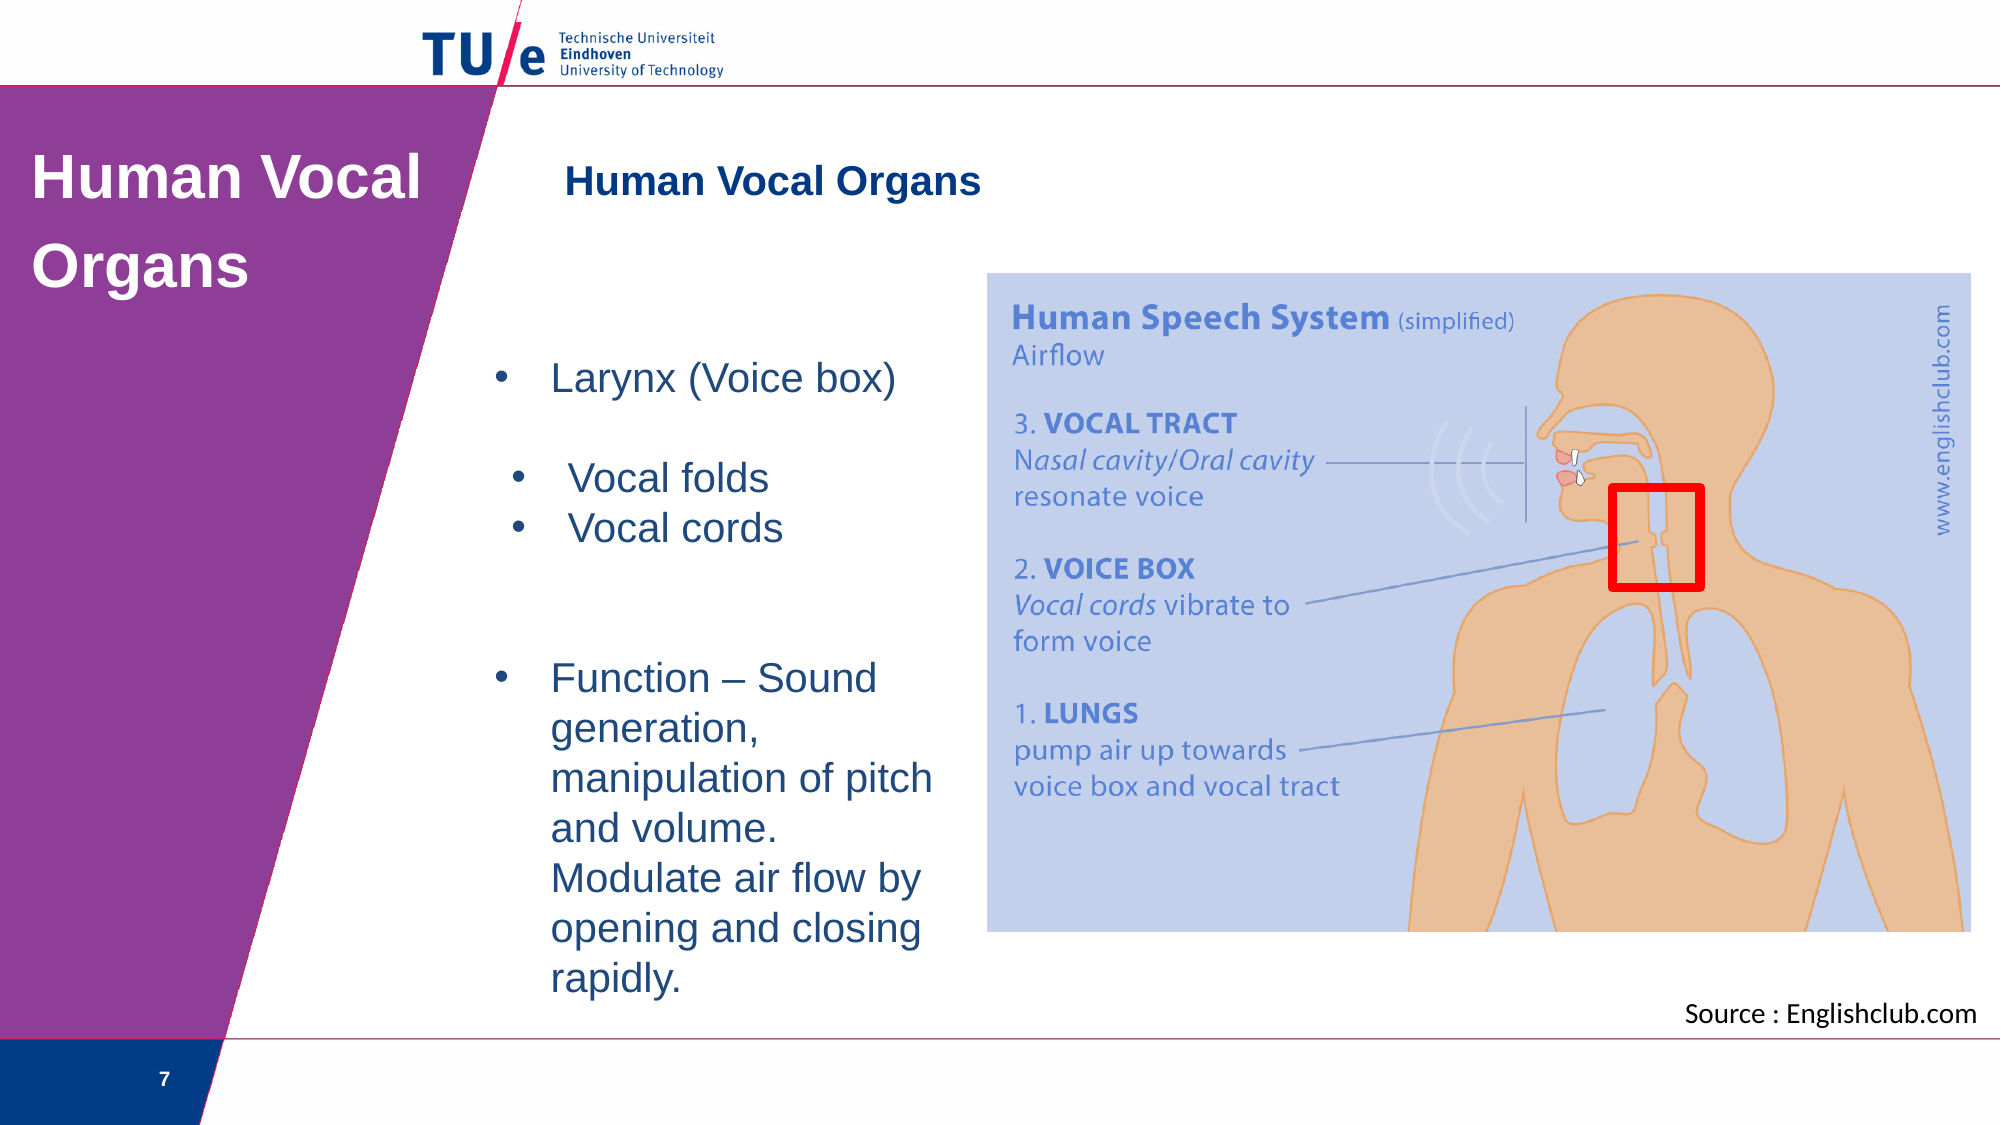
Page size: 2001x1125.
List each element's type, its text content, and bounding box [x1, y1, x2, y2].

text_box Larynx (Voice box) Vocal folds Vocal cords Function – Sound generation, manipulation of pitch and volume. Modulate air flow by opening and closing rapidly. [479, 293, 955, 1009]
text_box Human Vocal Organs [562, 145, 1863, 204]
text_box Source : Englishclub.com [1670, 987, 1993, 1038]
slide_number 7 [152, 1065, 189, 1125]
title Human Vocal Organs [29, 120, 458, 311]
picture [0, 0, 2000, 1125]
